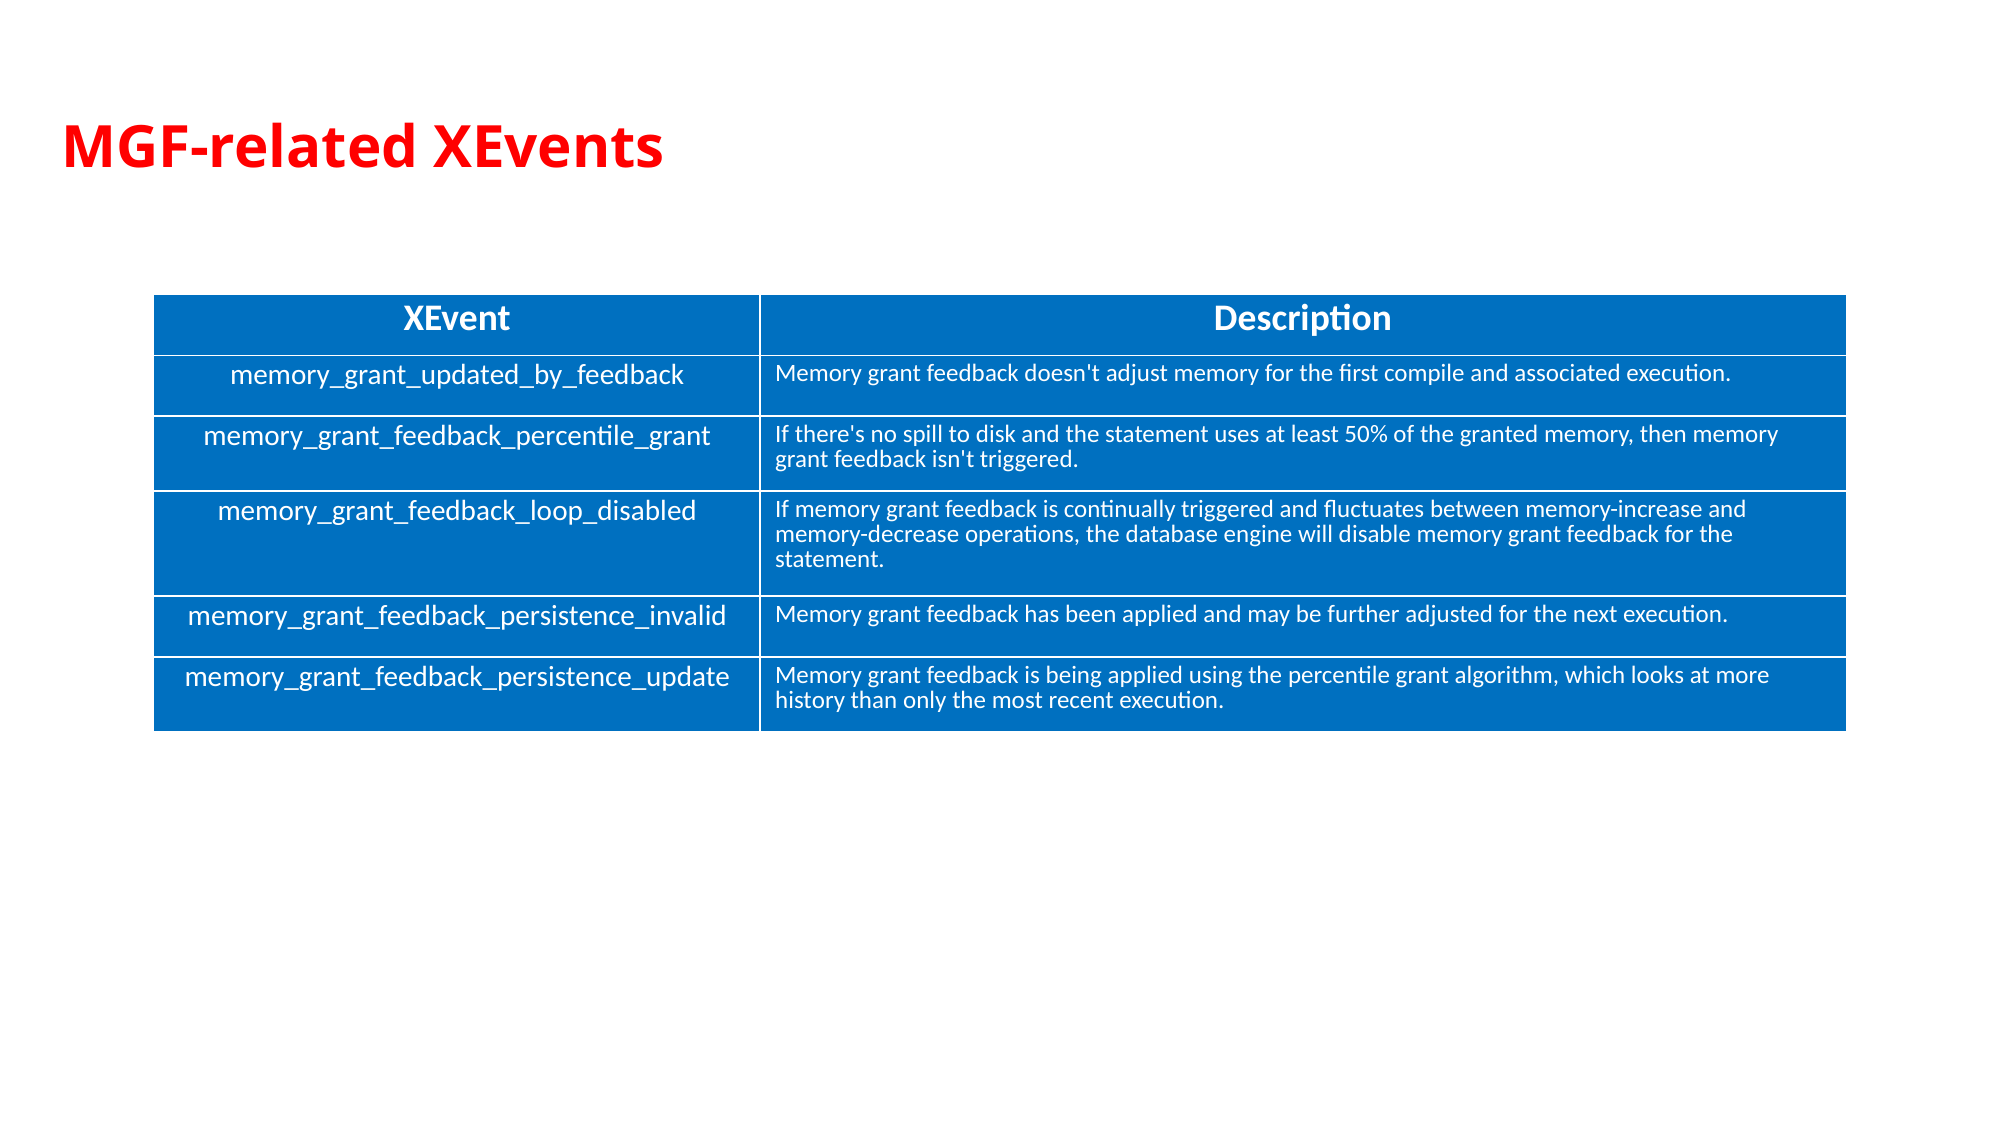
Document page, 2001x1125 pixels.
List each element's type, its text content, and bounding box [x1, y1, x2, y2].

table_header XEvent [154, 295, 759, 355]
table_cell memory_grant_feedback_percentile_grant [154, 417, 759, 490]
table_cell If there's no spill to disk and the statement uses at least 50% of the granted memory, then memory grant feedback isn't triggered. [761, 417, 1846, 490]
table_cell Memory grant feedback is being applied using the percentile grant algorithm, which looks at more history than only the most recent execution. [761, 658, 1846, 731]
table_cell Memory grant feedback doesn't adjust memory for the first compile and associated execution. [761, 356, 1846, 415]
text_box MGF-related XEvents [46, 101, 1361, 187]
table_cell memory_grant_feedback_persistence_invalid [154, 597, 759, 656]
table_header Description [761, 295, 1846, 355]
table_cell memory_grant_feedback_loop_disabled [154, 492, 759, 595]
table_cell If memory grant feedback is continually triggered and fluctuates between memory-increase and memory-decrease operations, the database engine will disable memory grant feedback for the statement. [761, 492, 1846, 595]
table_cell memory_grant_feedback_persistence_update [154, 658, 759, 731]
table_cell memory_grant_updated_by_feedback [154, 356, 759, 415]
table_cell Memory grant feedback has been applied and may be further adjusted for the next execution. [761, 597, 1846, 656]
